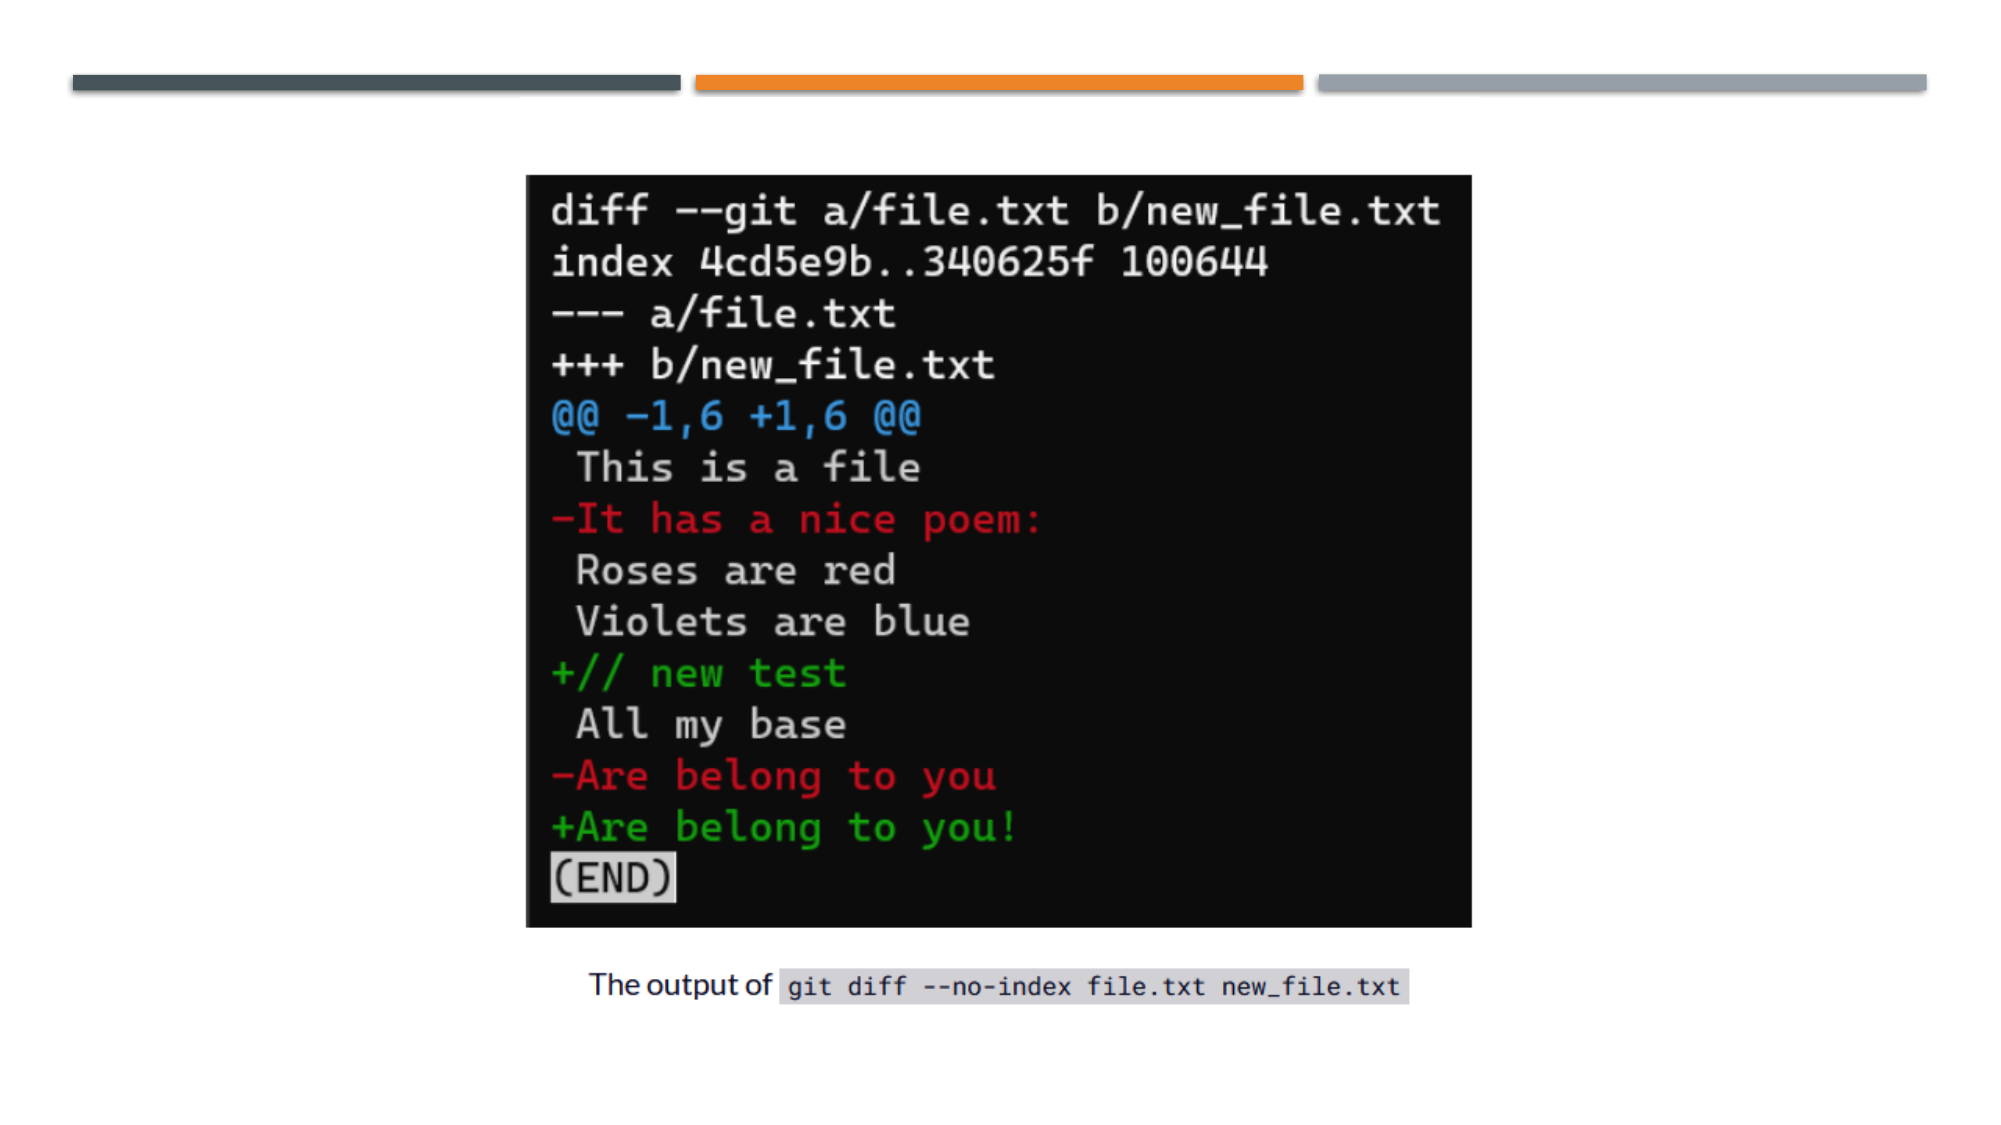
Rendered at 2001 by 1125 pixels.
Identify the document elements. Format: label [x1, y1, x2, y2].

picture [519, 97, 1481, 1062]
